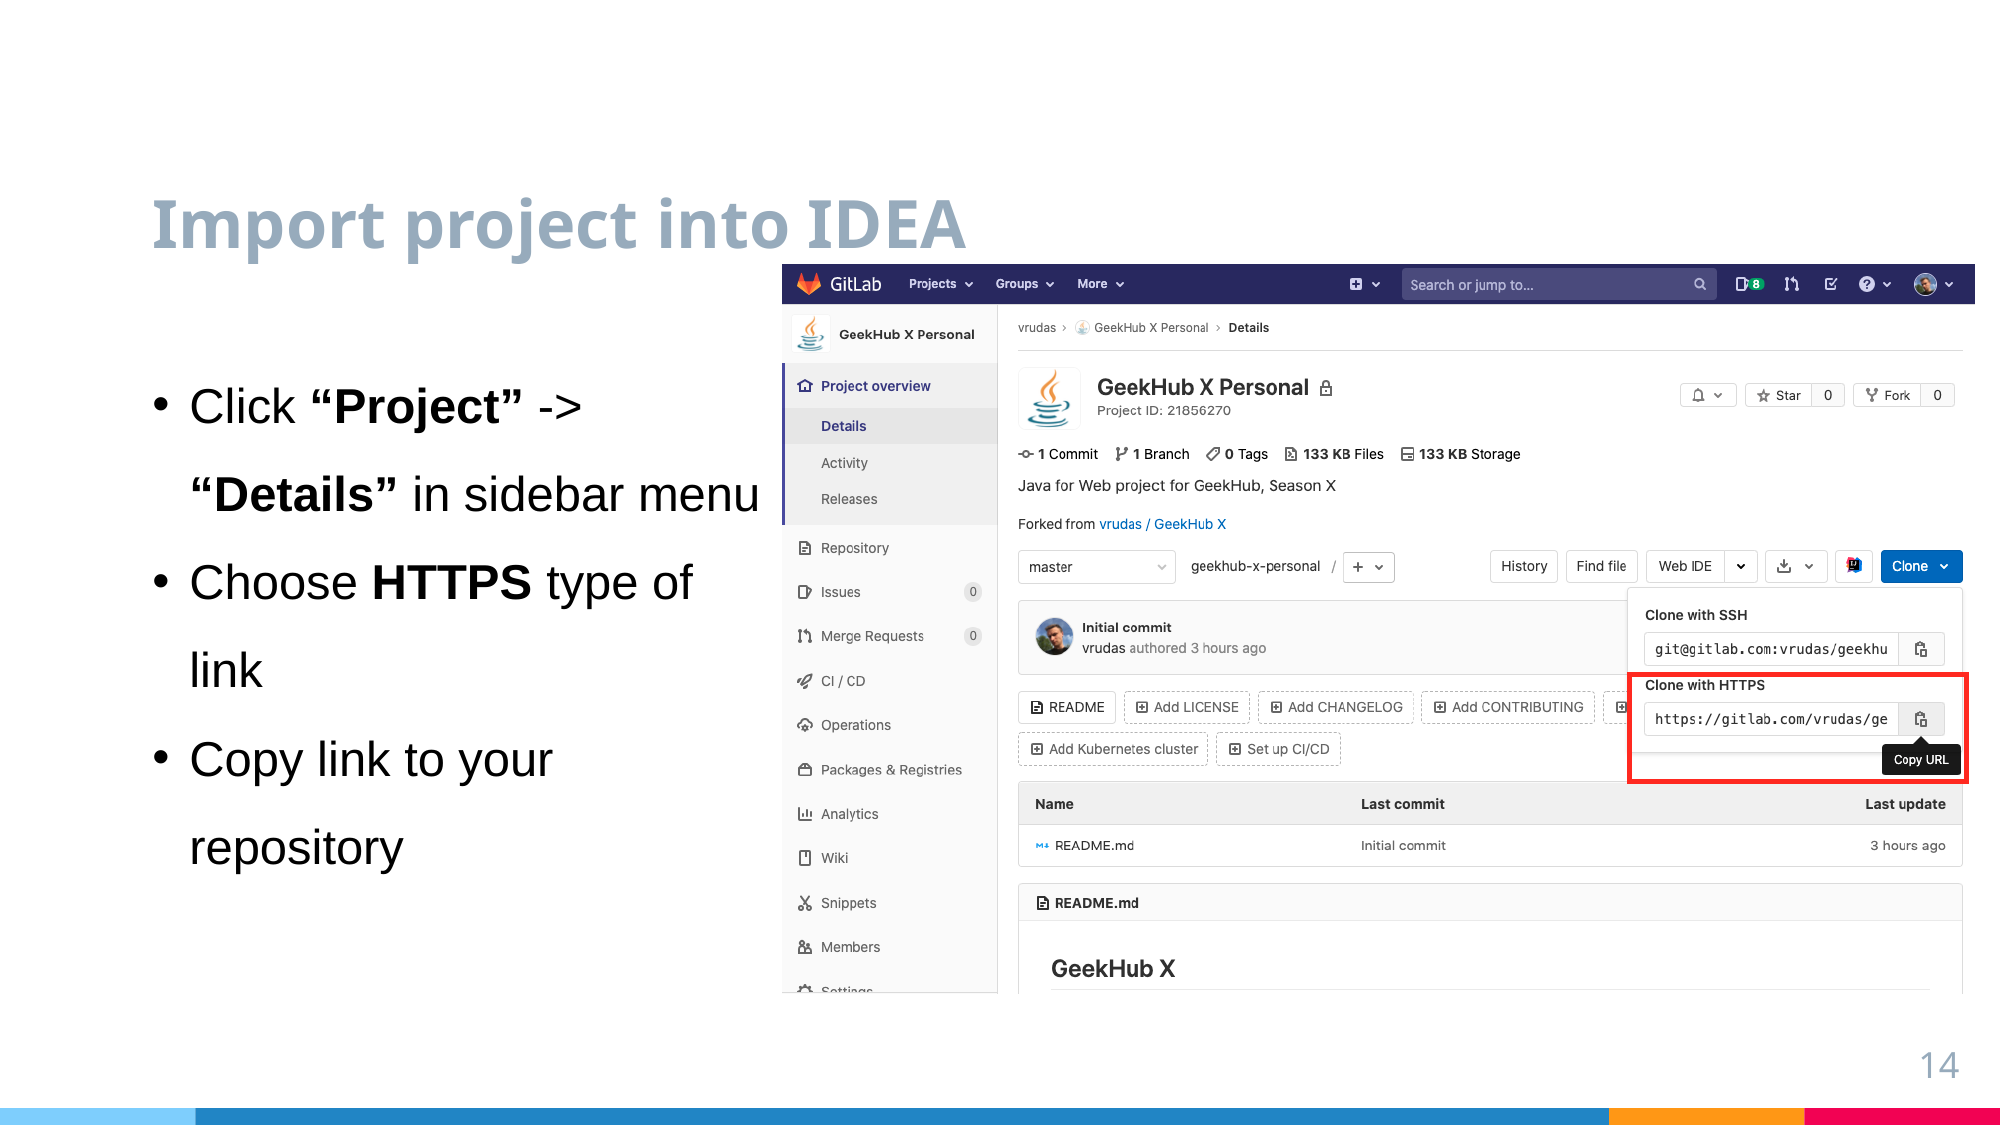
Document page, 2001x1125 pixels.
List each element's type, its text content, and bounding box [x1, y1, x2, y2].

slide_number 14 [1854, 1027, 1975, 1096]
text_box Click “Project” -> “Details” in sidebar menu Choose HTTPS type of link Copy link to your repository [137, 337, 777, 963]
title Import project into IDEA [137, 59, 1863, 278]
picture [782, 264, 1976, 994]
